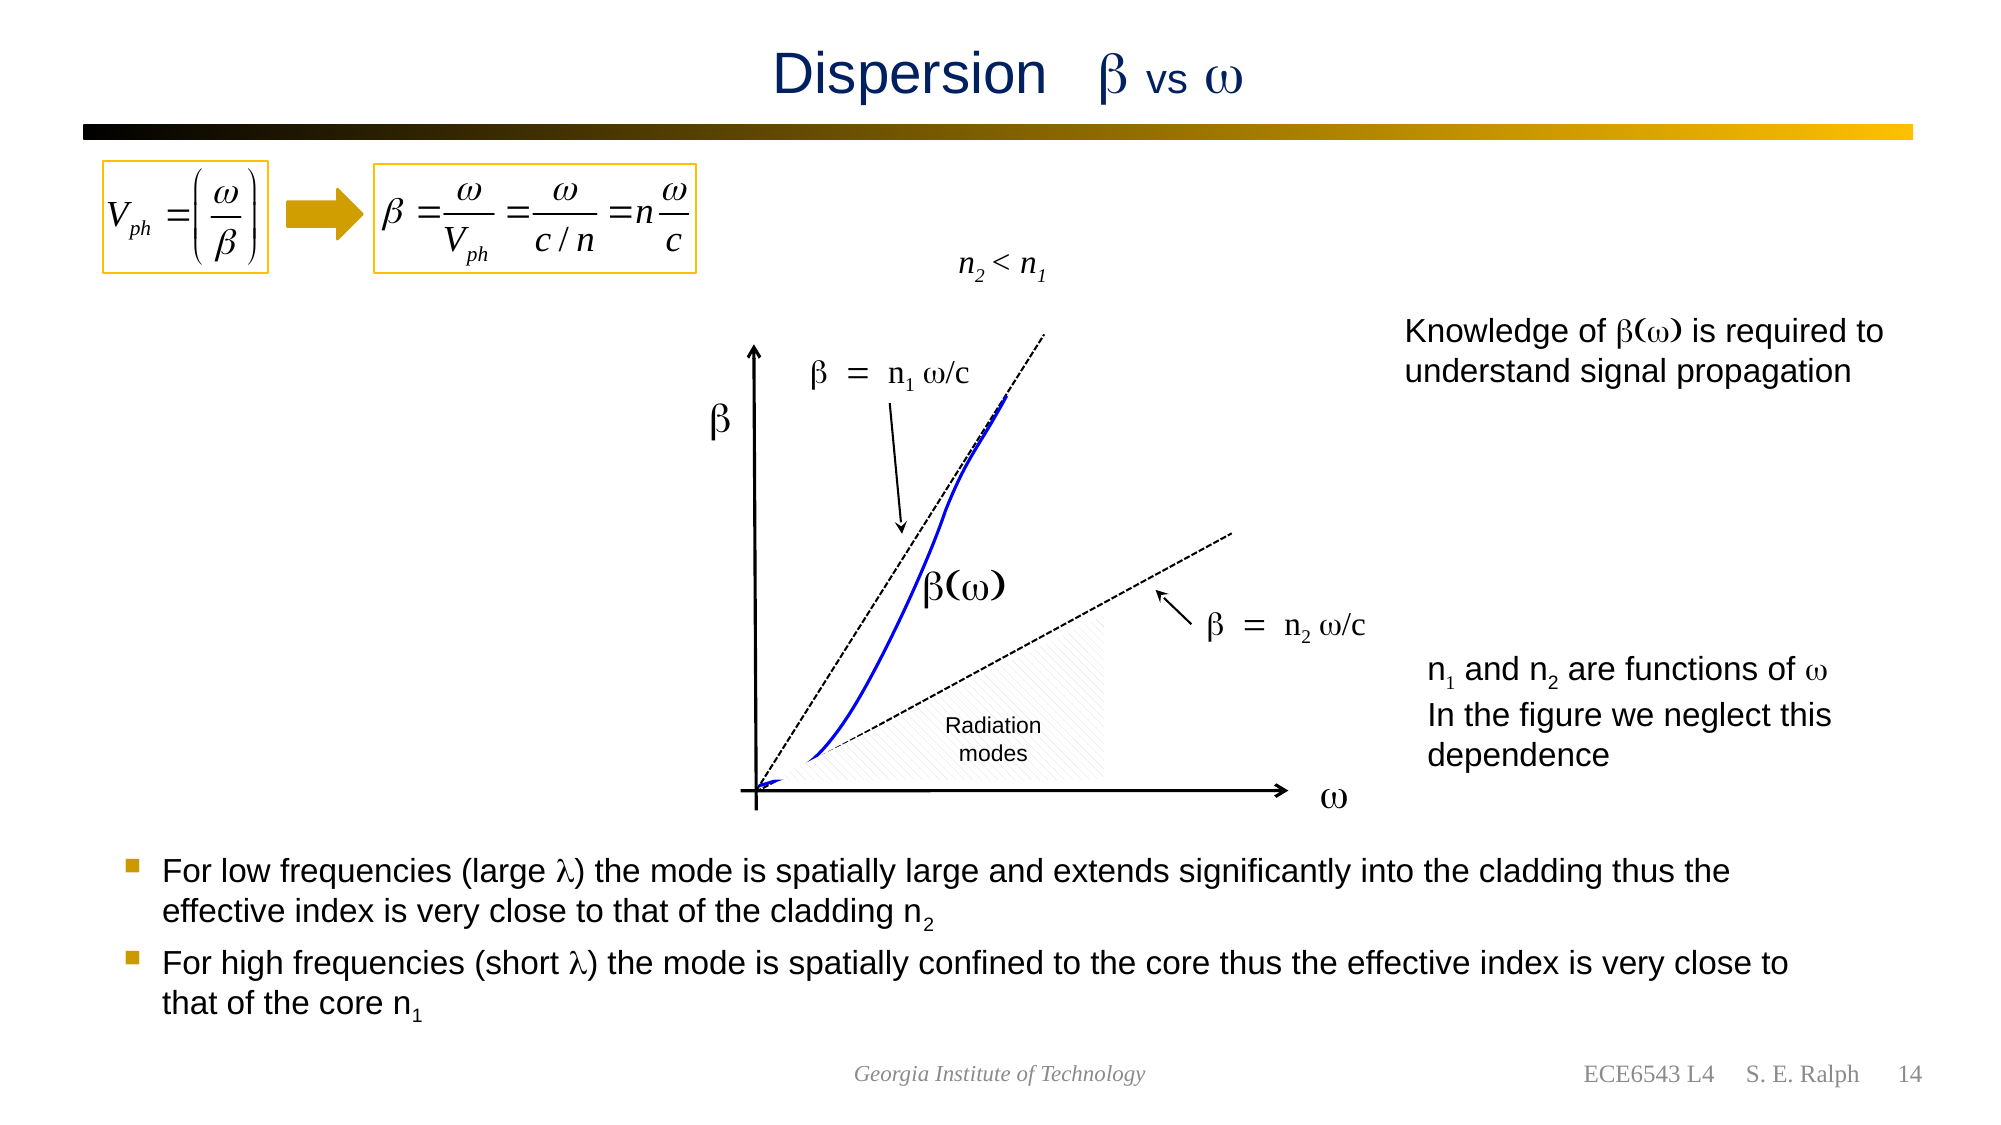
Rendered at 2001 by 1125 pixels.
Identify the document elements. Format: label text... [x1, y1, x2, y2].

text_box n1 and n2 are functions of w In the figure we neglect this dependence [1412, 640, 1888, 781]
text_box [889, 398, 903, 534]
text_box Knowledge of b(w) is required to understand signal propagation [1389, 301, 1928, 397]
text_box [753, 800, 757, 811]
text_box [1155, 589, 1201, 623]
title Dispersion b vs w [199, 24, 1834, 113]
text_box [103, 161, 268, 273]
list For low frequencies (large l) the mode is spatially large and extends significantly into the cladding thus the effective index is very close to that of the cladding n2 For high frequencies (short l) the mode is spatially confined to the core thus the effective index is very close to that of the core n1 [108, 841, 1830, 1125]
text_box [755, 533, 1232, 793]
footer Georgia Institute of Technology [662, 1042, 1338, 1103]
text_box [374, 164, 696, 273]
text_box w [1304, 759, 1364, 824]
text_box n2 < n1 [943, 233, 1095, 294]
text_box [287, 189, 363, 240]
text_box b = n2 w/c [1237, 594, 1381, 655]
text_box b [694, 383, 747, 449]
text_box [755, 334, 1045, 532]
slide_number ECE6543 L4 S. E. Ralph 14 [1449, 1042, 1938, 1103]
